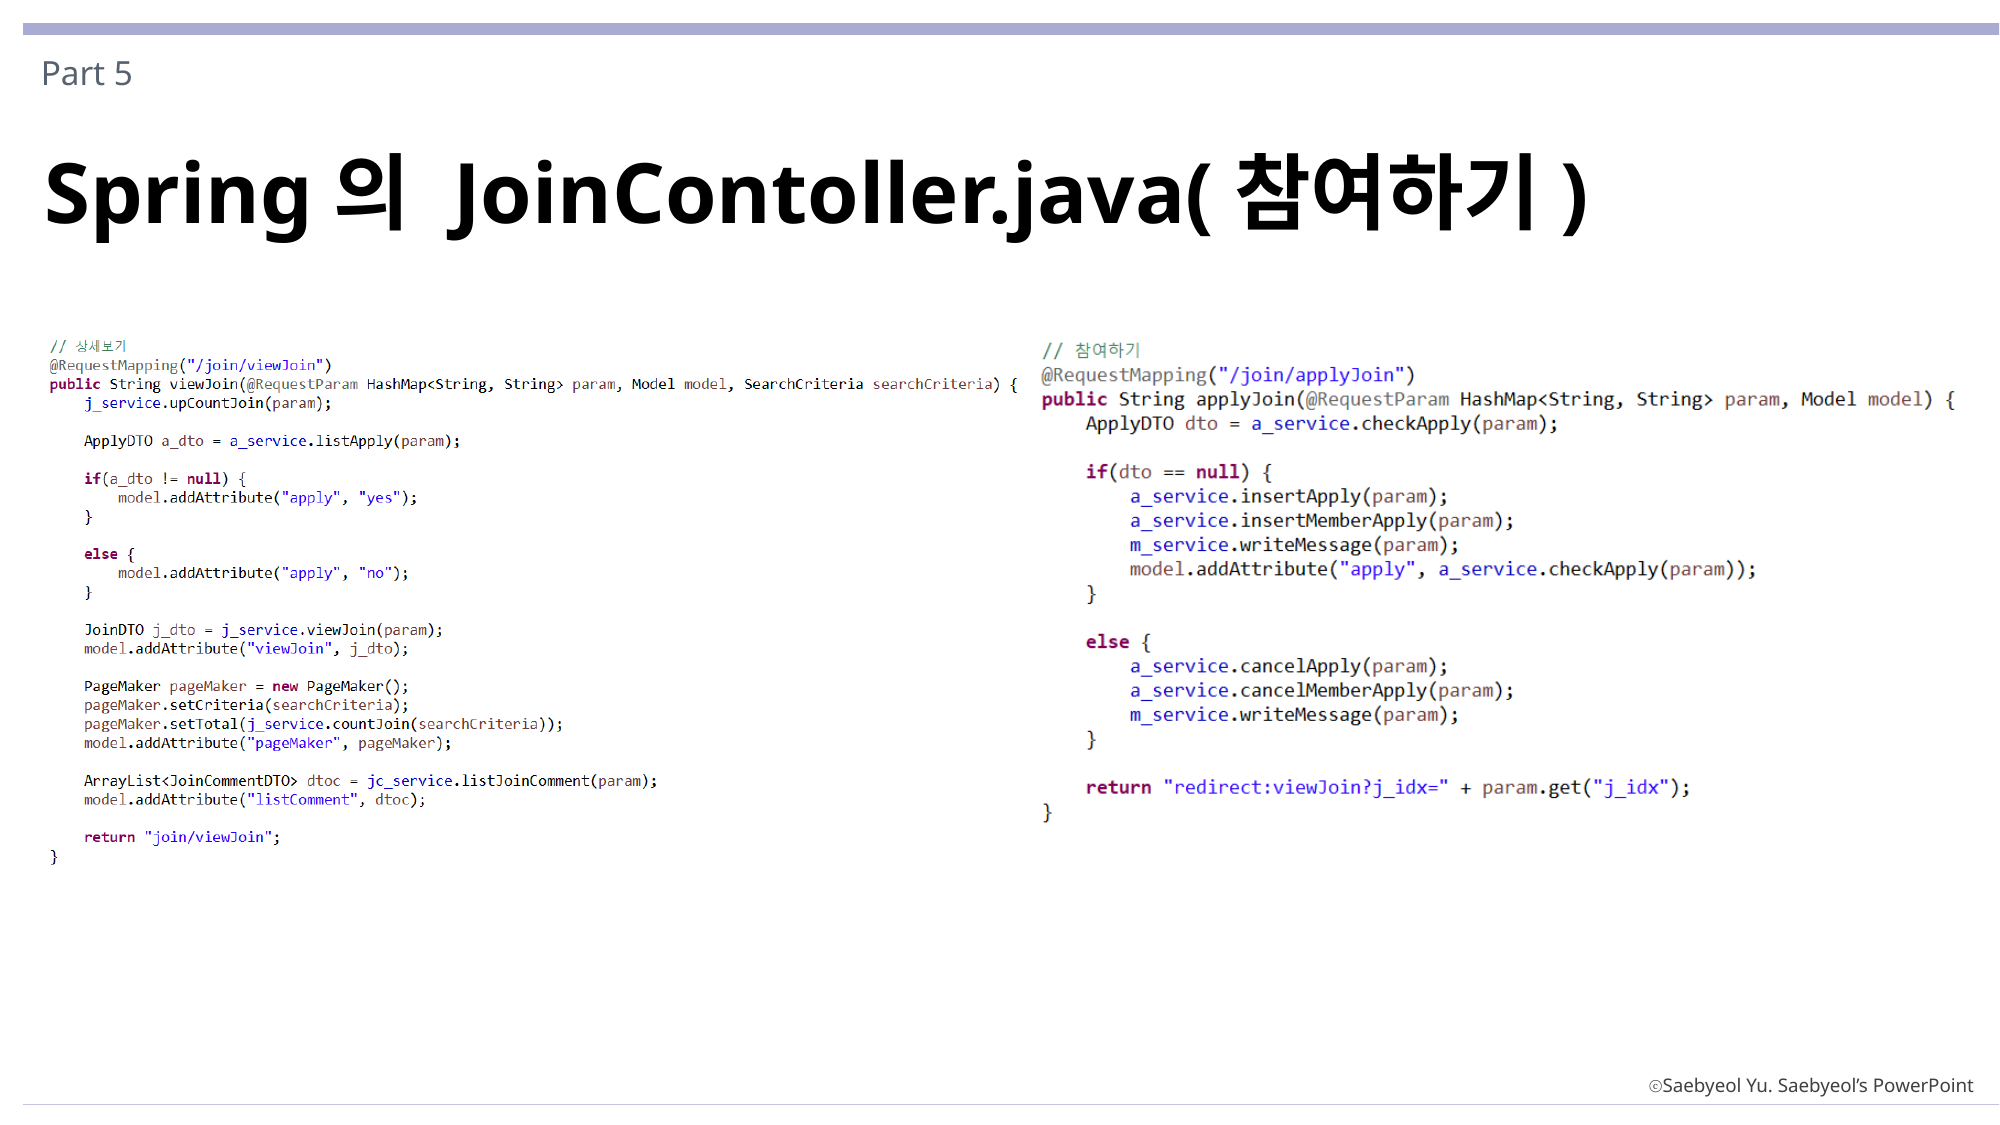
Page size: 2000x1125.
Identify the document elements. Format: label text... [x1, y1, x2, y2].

text_box Spring의 JoinContoller.java(참여하기) [29, 132, 2000, 248]
picture [38, 333, 1966, 872]
text_box ⓒSaebyeol Yu. Saebyeol’s PowerPoint [1633, 1065, 1989, 1103]
text_box Part 5 [25, 44, 149, 100]
